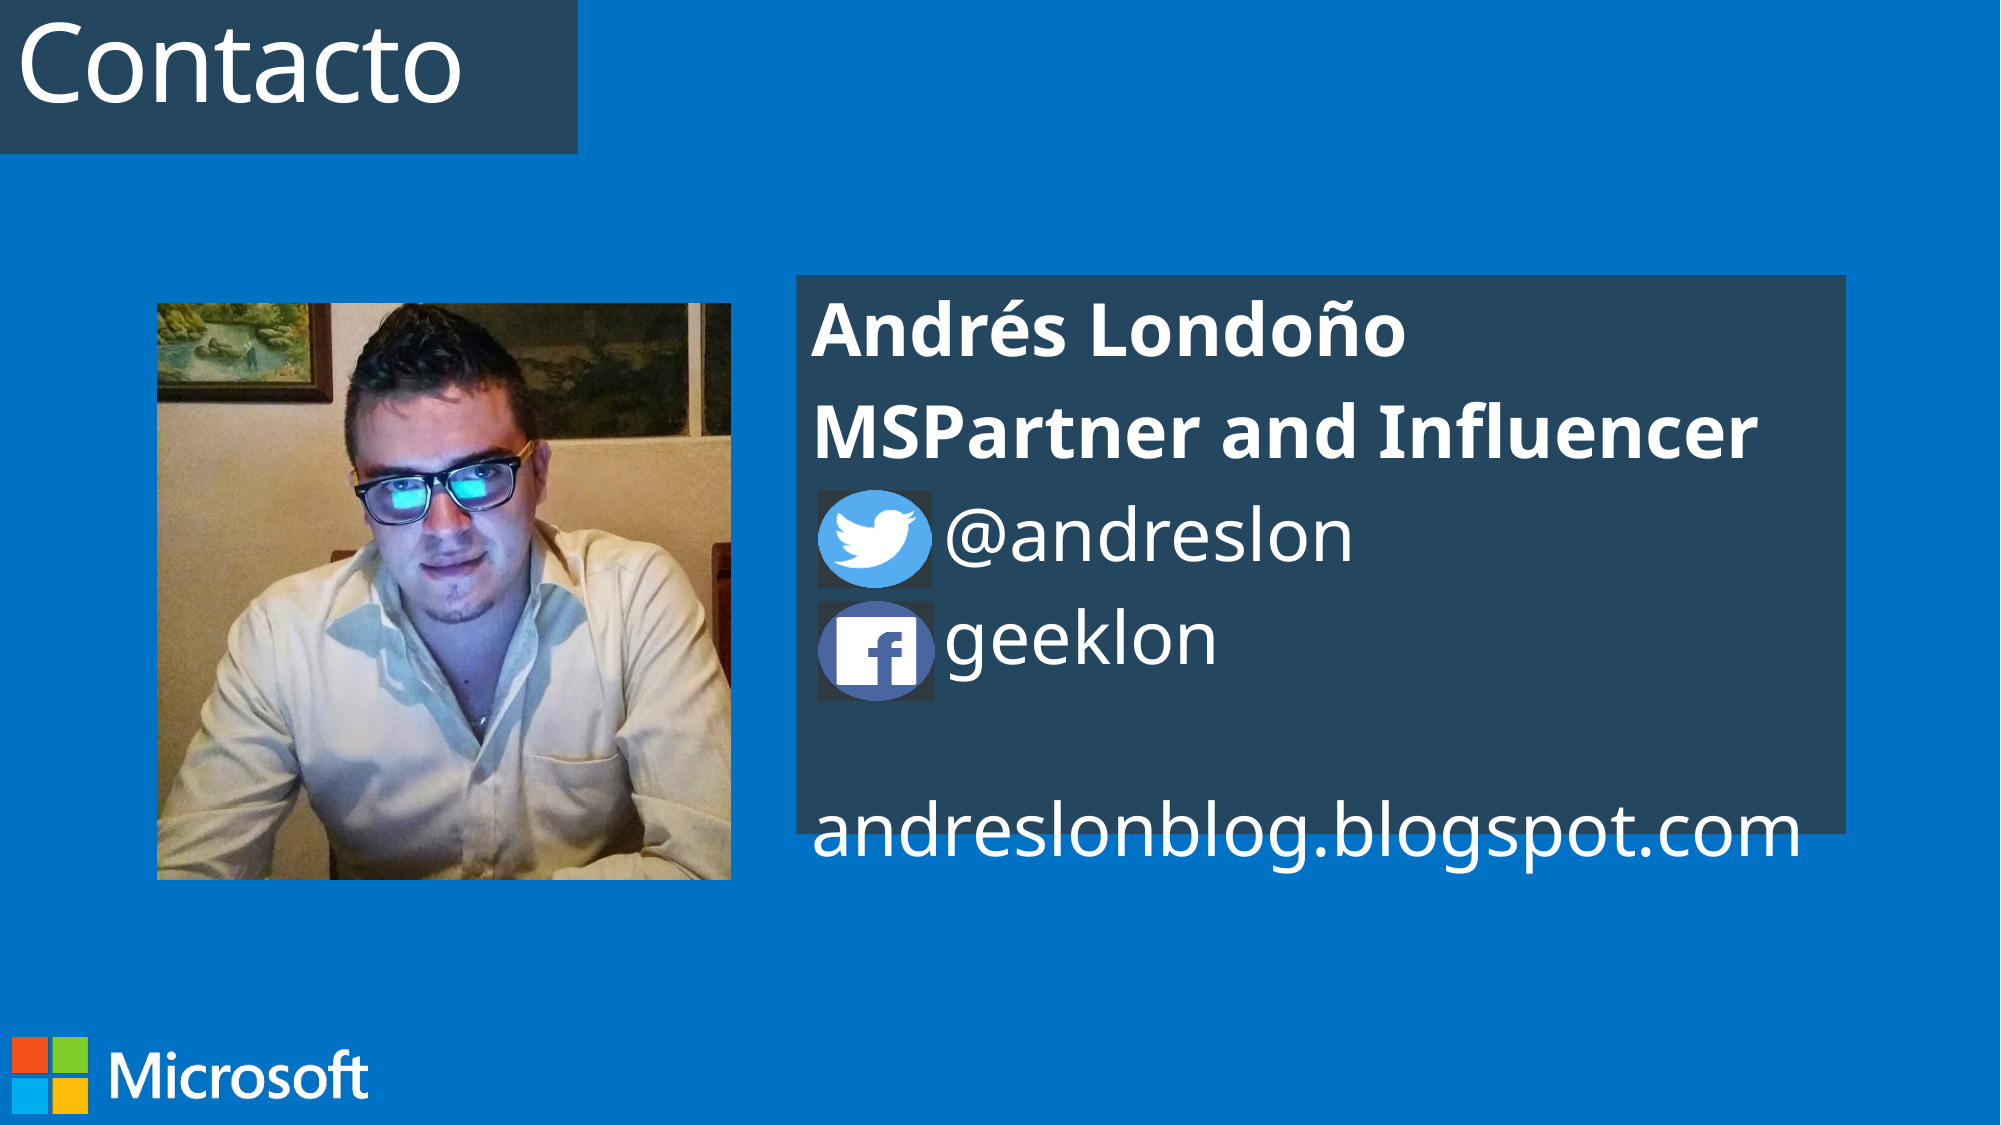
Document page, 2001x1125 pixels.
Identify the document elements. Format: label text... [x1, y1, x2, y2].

picture [12, 1037, 368, 1114]
picture [157, 303, 732, 880]
title Contacto [0, 0, 578, 155]
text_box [796, 274, 1847, 835]
